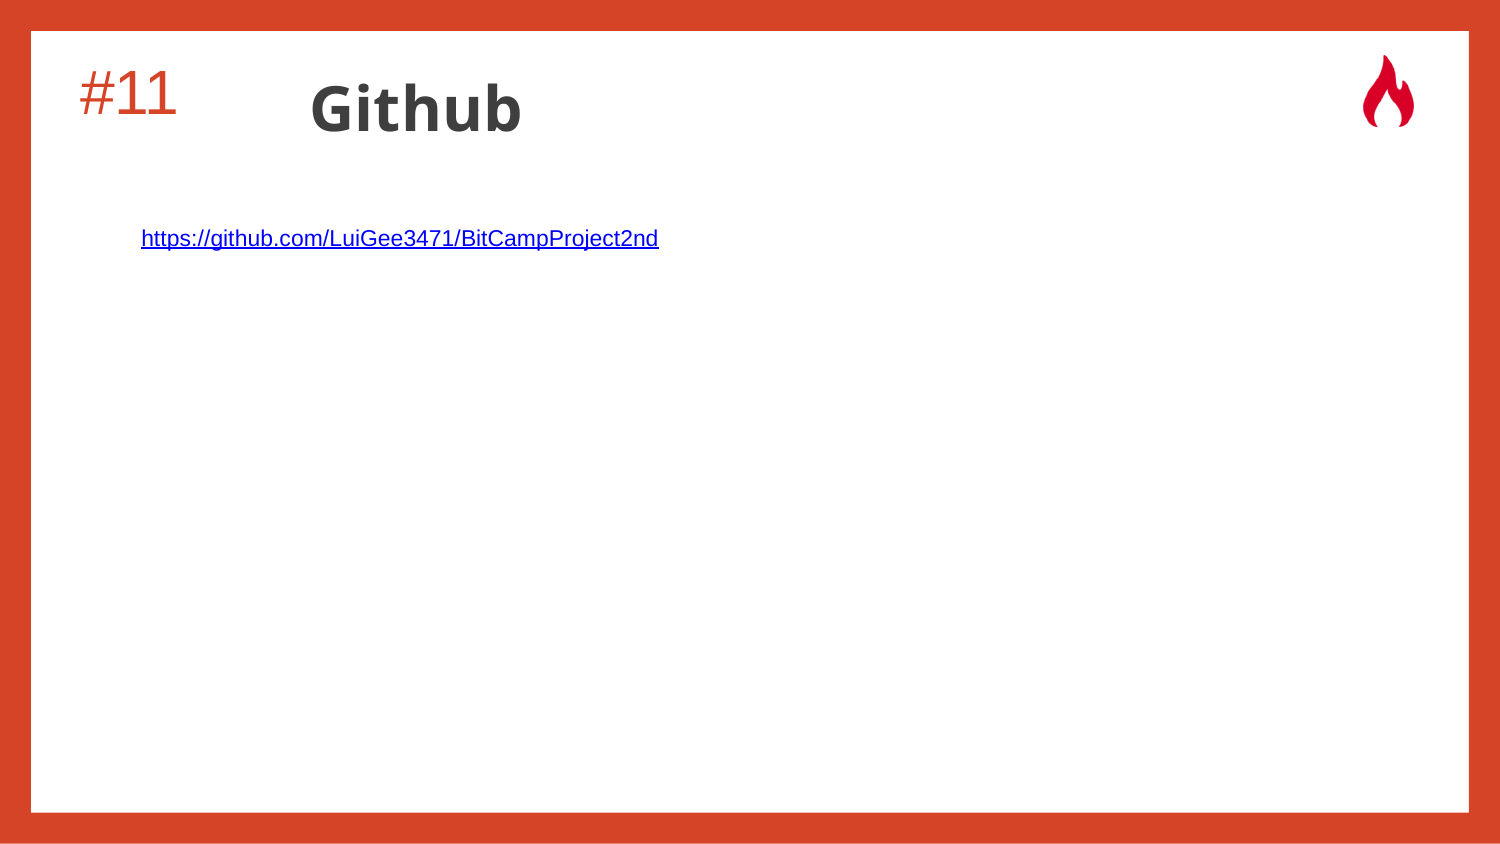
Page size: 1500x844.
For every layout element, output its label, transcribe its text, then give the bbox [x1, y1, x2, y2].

text_box https://github.com/LuiGee3471/BitCampProject2nd [126, 208, 1364, 737]
list #11 [64, 44, 329, 150]
picture [1347, 55, 1429, 127]
title Github [294, 54, 1228, 159]
